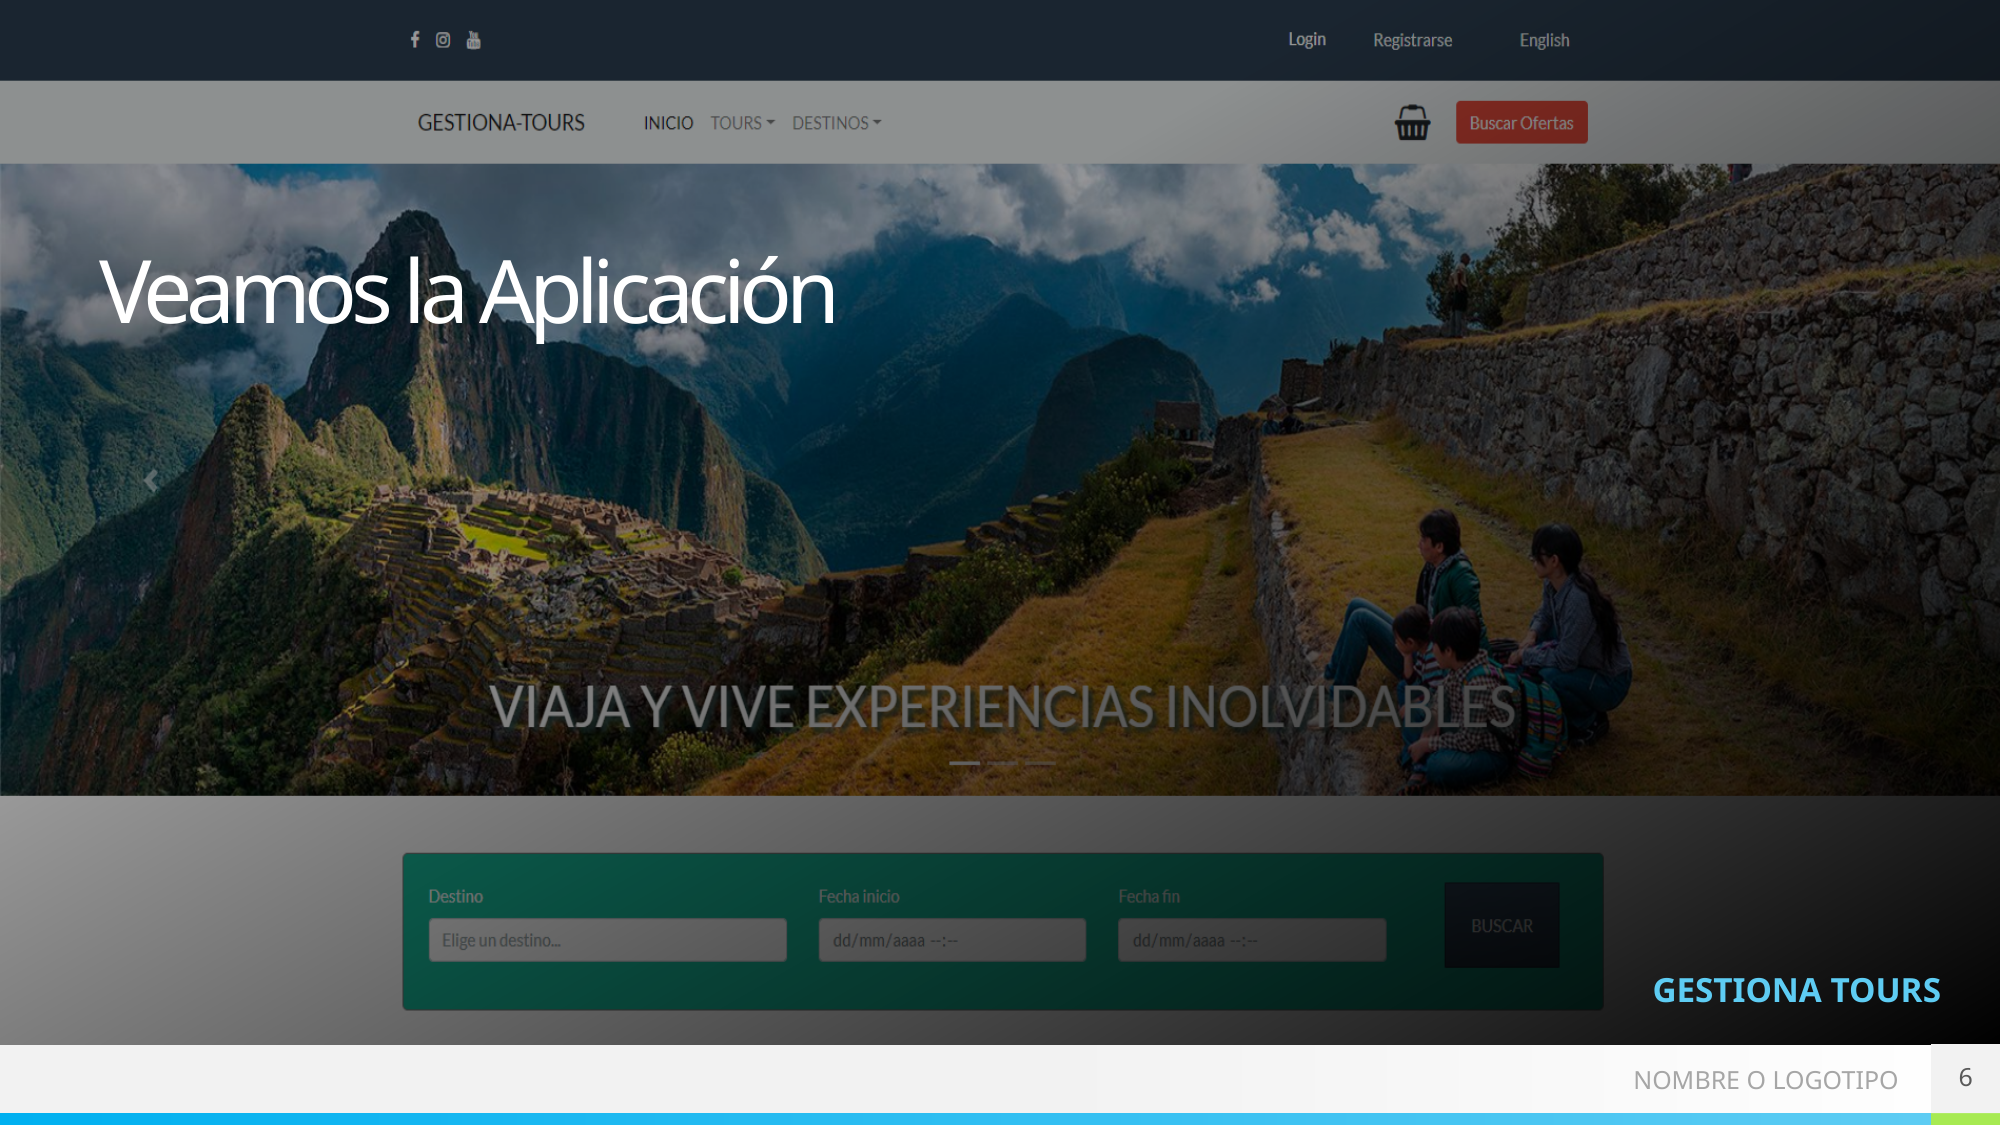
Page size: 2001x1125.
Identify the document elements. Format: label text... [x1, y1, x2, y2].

picture [0, 0, 2000, 1045]
slide_number 6 [1931, 1045, 2000, 1114]
